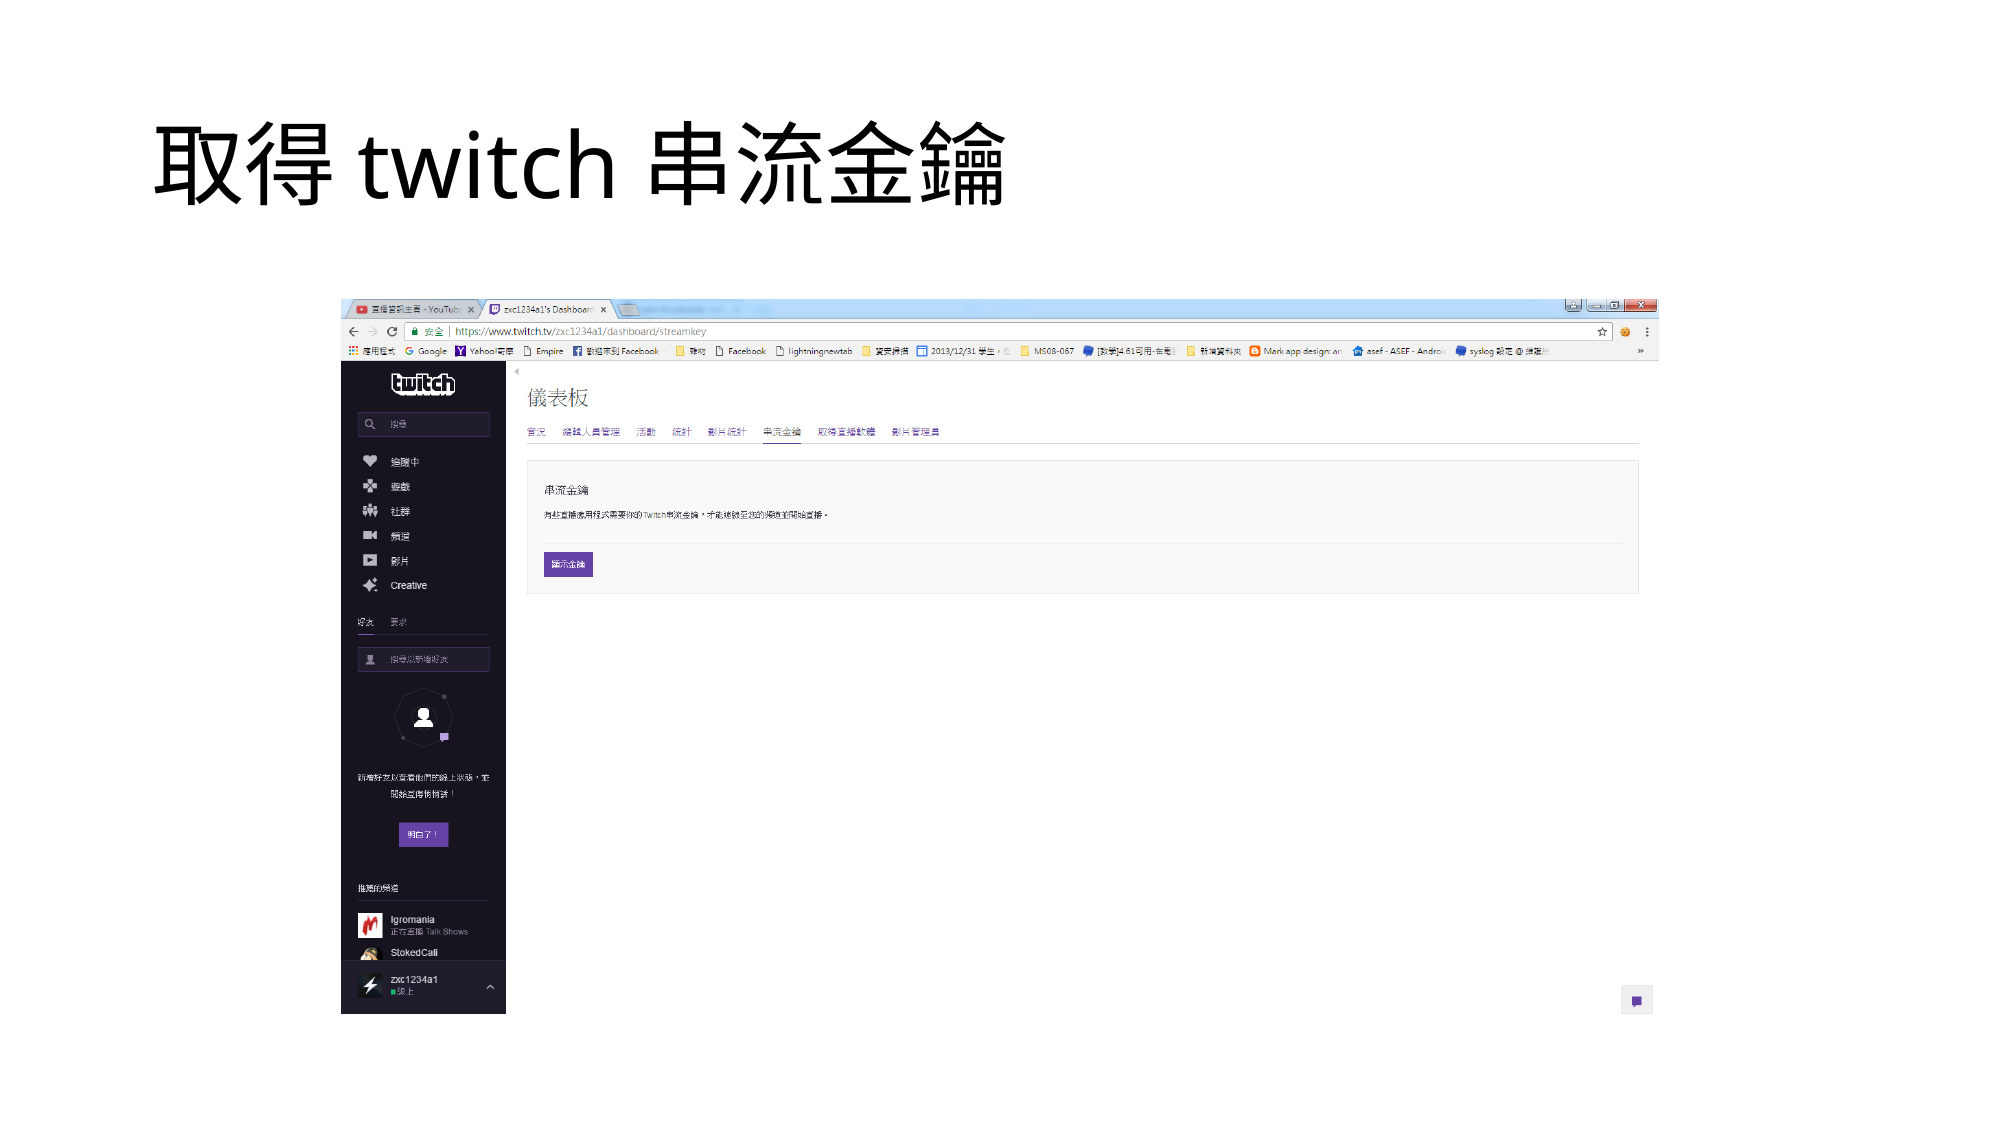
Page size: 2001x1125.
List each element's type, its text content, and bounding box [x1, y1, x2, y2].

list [341, 299, 1659, 1014]
title 取得twitch串流金鑰 [137, 59, 1863, 278]
